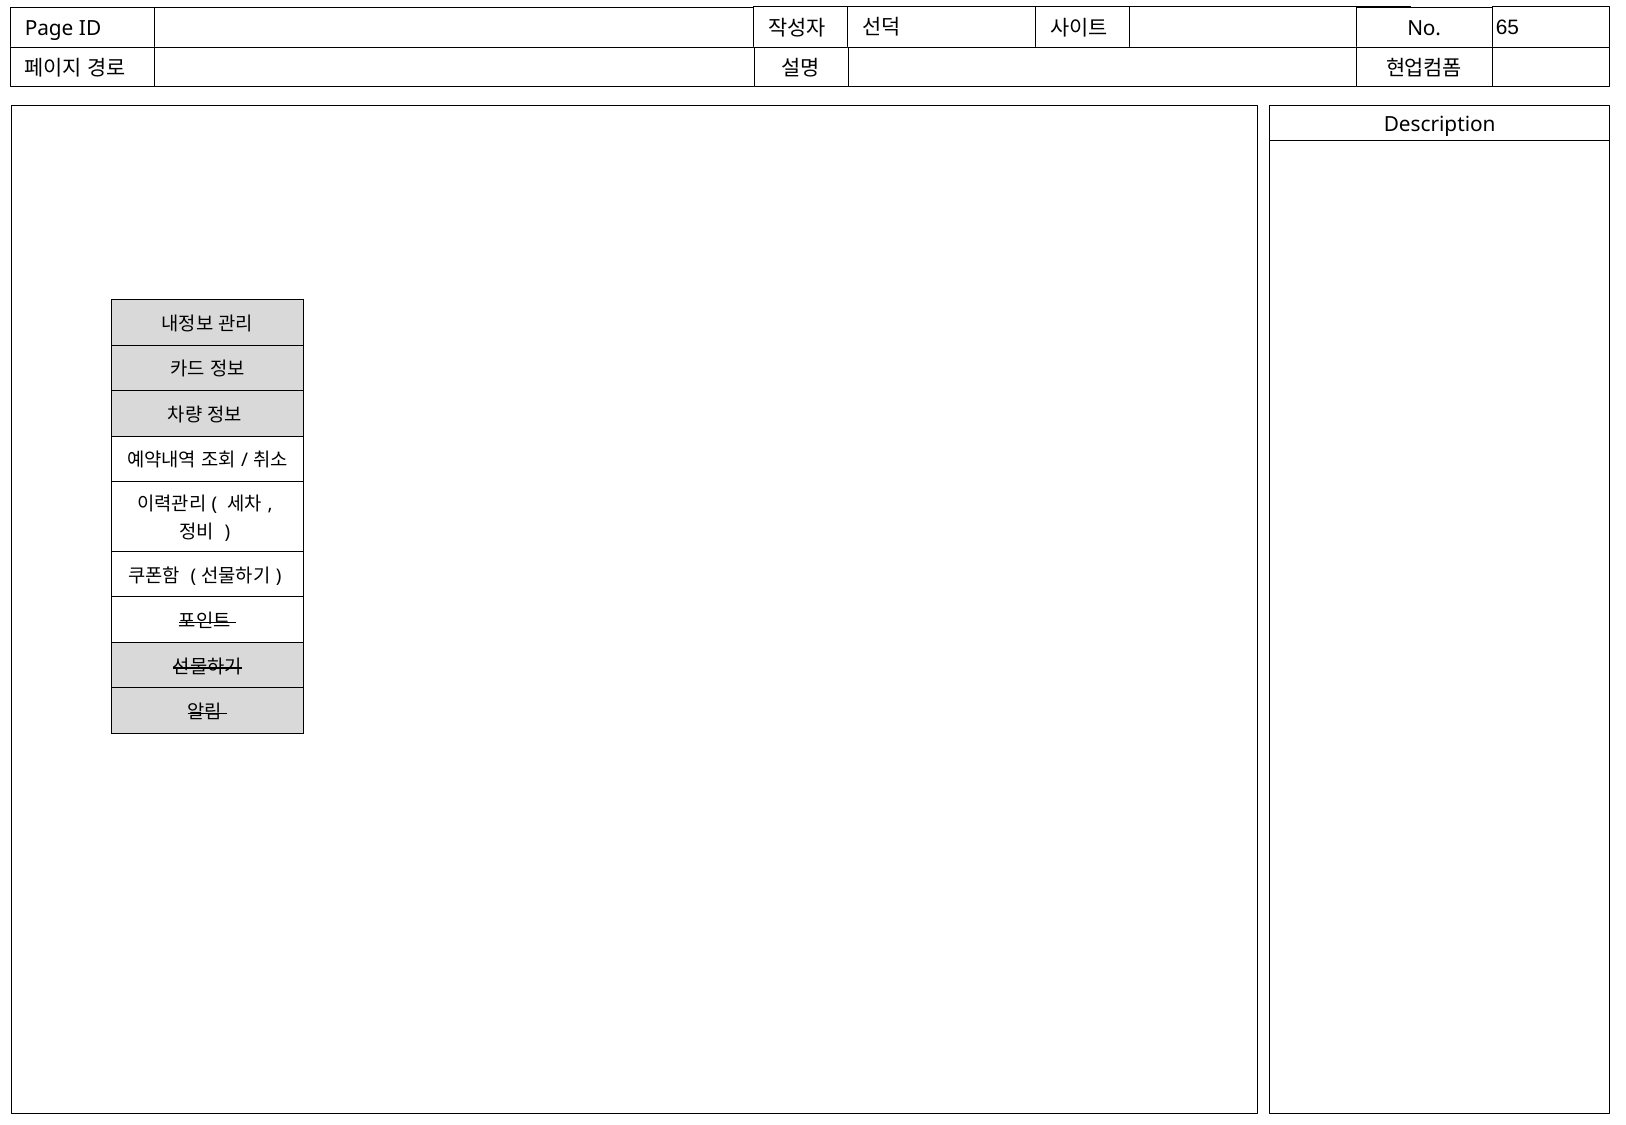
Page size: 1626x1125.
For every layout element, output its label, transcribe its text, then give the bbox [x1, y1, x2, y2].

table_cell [112, 552, 303, 596]
table_cell 카드 정보 [112, 346, 303, 390]
table_header 내정보 관리 [112, 300, 303, 345]
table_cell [112, 482, 303, 551]
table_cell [112, 437, 303, 481]
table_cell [112, 597, 303, 642]
table_cell 차량 정보 [112, 391, 303, 436]
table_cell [112, 688, 303, 733]
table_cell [112, 643, 303, 687]
